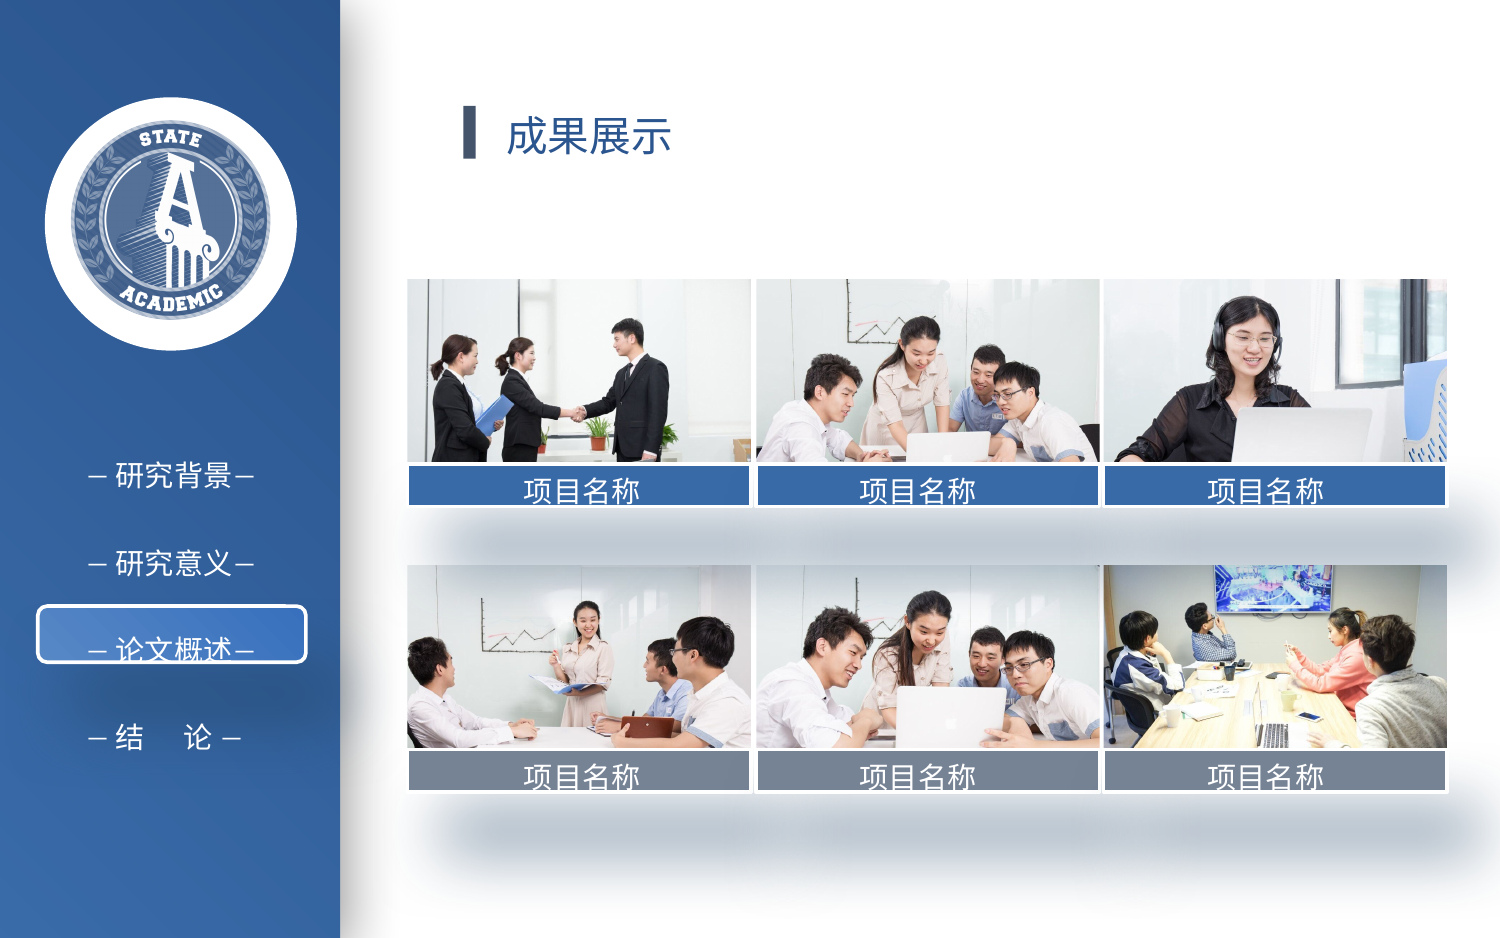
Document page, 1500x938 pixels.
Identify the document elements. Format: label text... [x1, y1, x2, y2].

text_box 项目名称 [844, 458, 1005, 504]
text_box [1101, 747, 1449, 794]
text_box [0, 0, 341, 938]
text_box 项目名称 [1192, 745, 1353, 790]
text_box [754, 747, 1101, 794]
text_box [461, 104, 478, 161]
text_box [405, 747, 753, 794]
text_box 项目名称 [509, 745, 669, 790]
text_box [1103, 610, 1447, 747]
text_box [754, 462, 1101, 508]
text_box 项目名称 [1192, 458, 1353, 504]
text_box [407, 566, 751, 747]
text_box [405, 462, 753, 508]
text_box [756, 611, 1100, 747]
text_box 项目名称 [509, 458, 669, 504]
text_box [407, 279, 751, 462]
text_box [756, 279, 1100, 462]
text_box [1103, 279, 1447, 462]
text_box 项目名称 [844, 745, 1005, 790]
text_box 成果展示 [491, 102, 689, 168]
text_box [1101, 462, 1449, 508]
